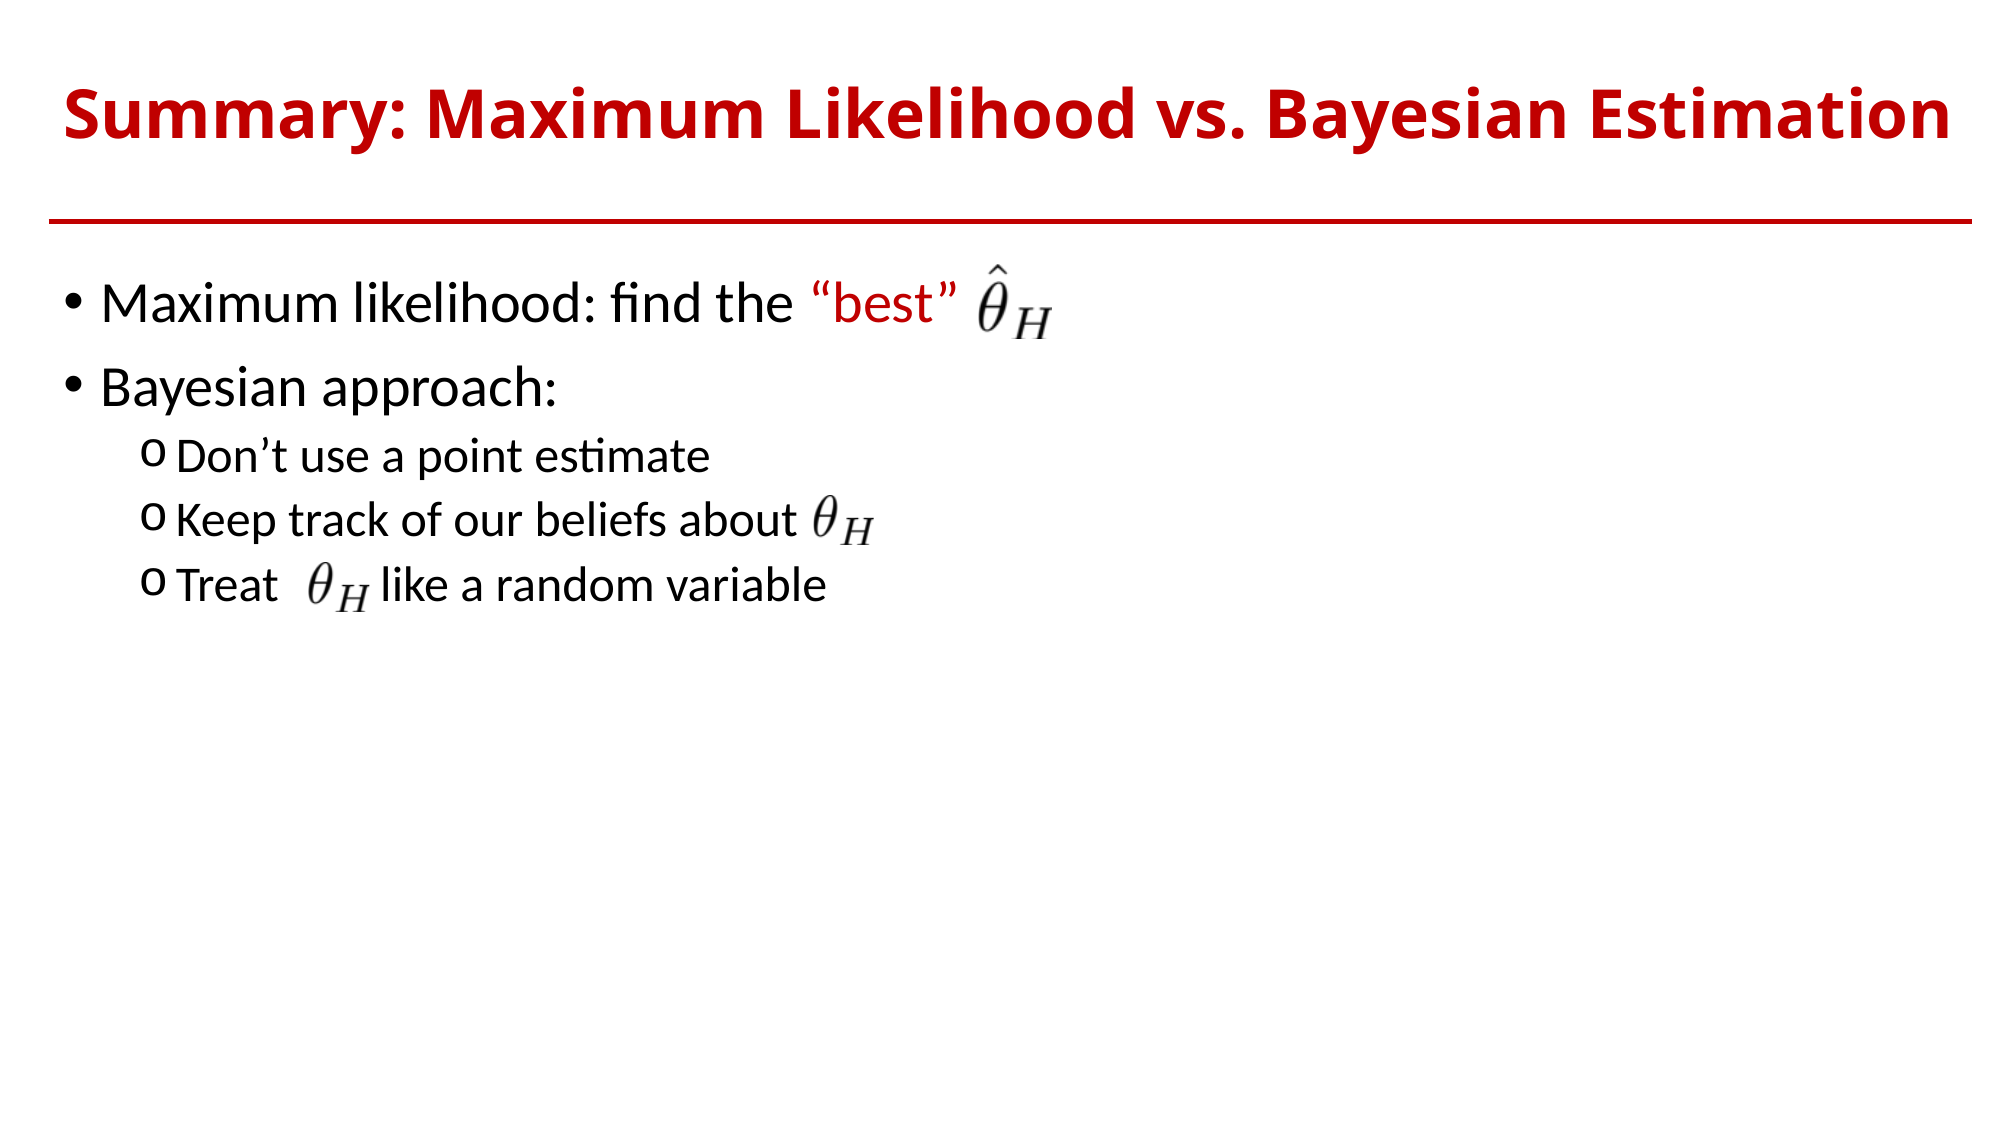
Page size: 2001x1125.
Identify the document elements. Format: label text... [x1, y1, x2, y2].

picture [813, 495, 874, 545]
title Summary: Maximum Likelihood vs. Bayesian Estimation [48, 41, 1972, 192]
picture [308, 562, 370, 612]
list Maximum likelihood: find the “best” Bayesian approach: Don’t use a point estimate Keep track of our beliefs about Treat like a random variable [48, 264, 1972, 1014]
picture [978, 264, 1052, 339]
